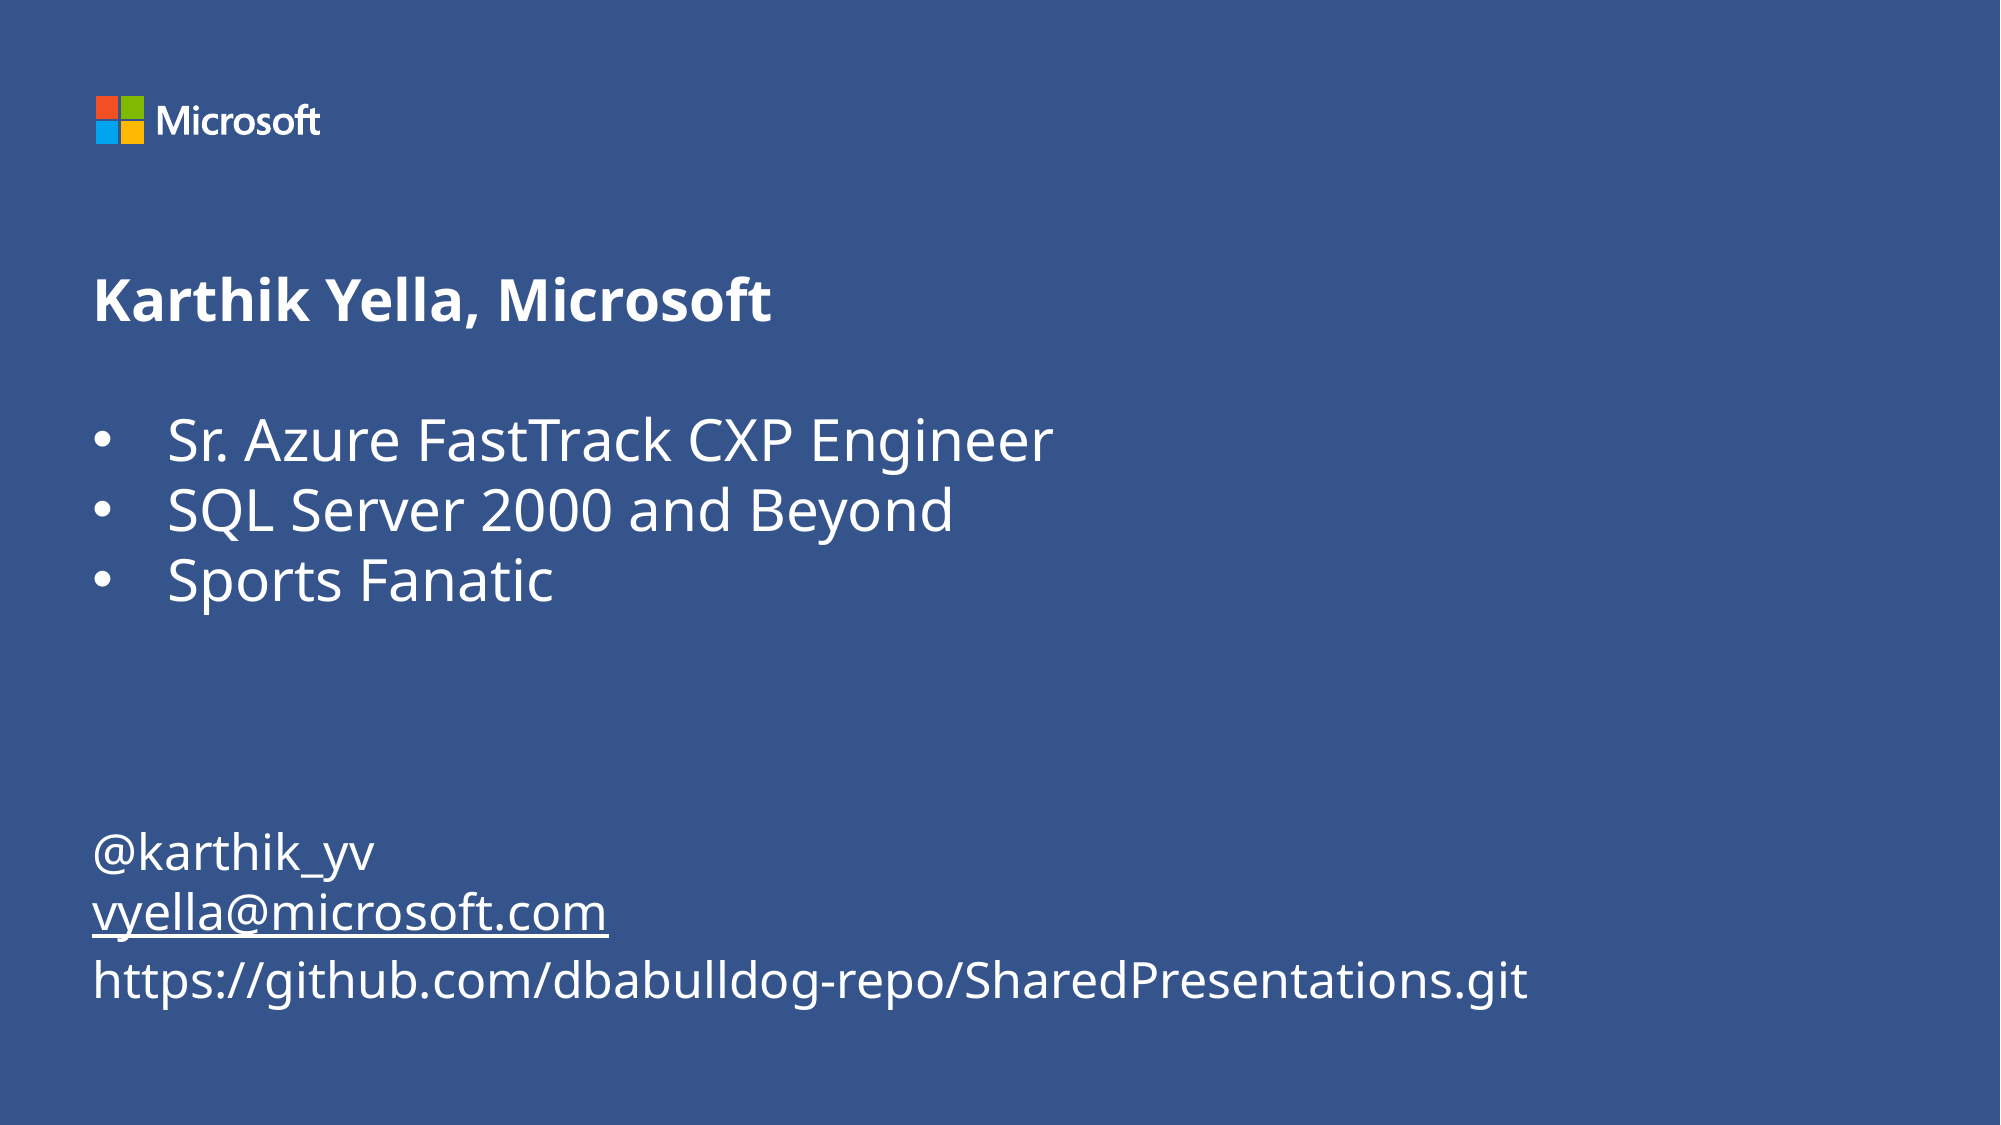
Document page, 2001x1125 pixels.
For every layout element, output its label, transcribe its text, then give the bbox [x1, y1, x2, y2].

text_box @karthik_yv vyella@microsoft.com https://github.com/dbabulldog-repo/SharedPresentations.git [92, 819, 1792, 1038]
title Karthik Yella, Microsoft [92, 208, 1635, 365]
list Sr. Azure FastTrack CXP Engineer SQL Server 2000 and Beyond Sports Fanatic [92, 403, 1487, 722]
